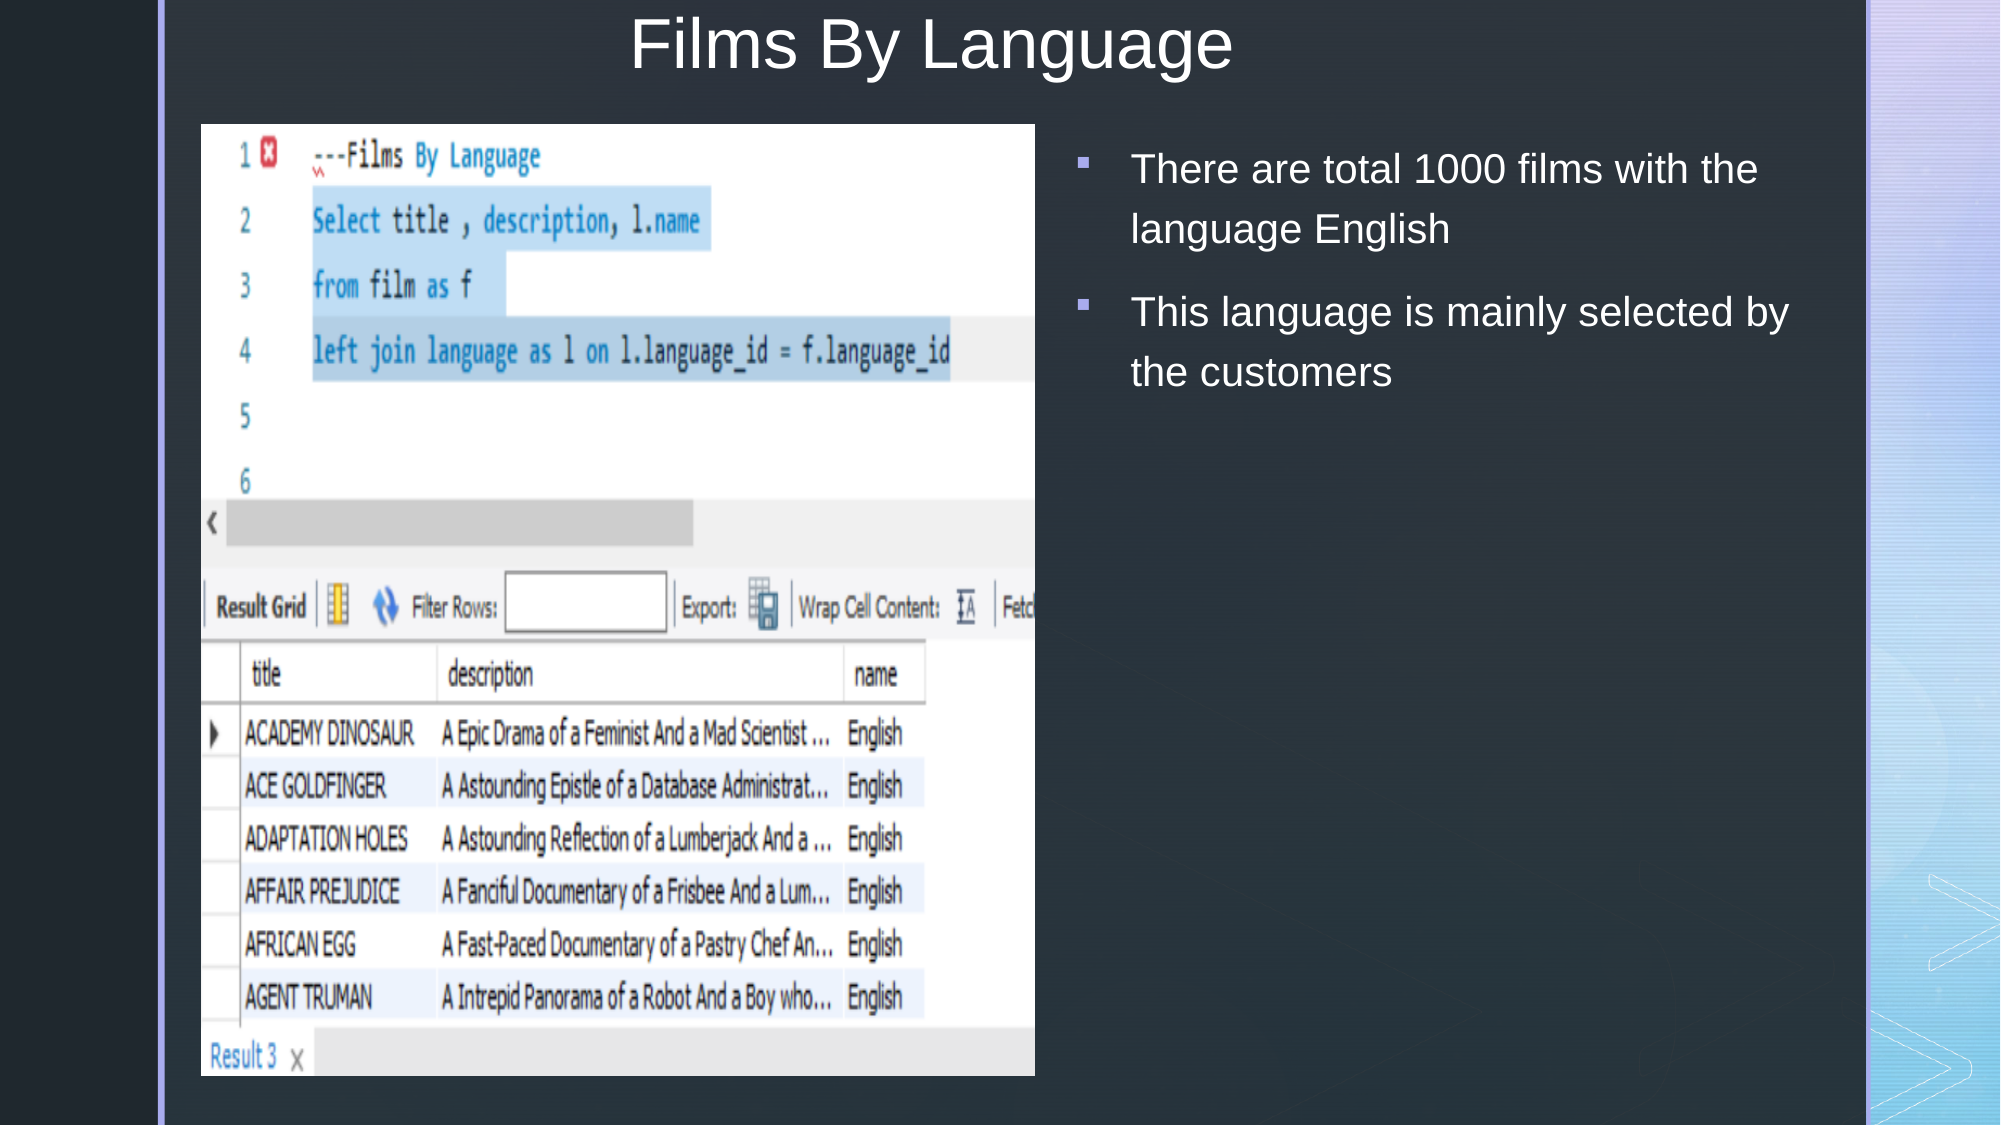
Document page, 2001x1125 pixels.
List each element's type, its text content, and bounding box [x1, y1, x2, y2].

title Films By Language [290, 0, 1595, 122]
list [200, 124, 1036, 1076]
list There are total 1000 films with the language English This language is mainly selected by the customers [1059, 124, 1819, 1076]
picture [1871, 0, 2001, 1125]
